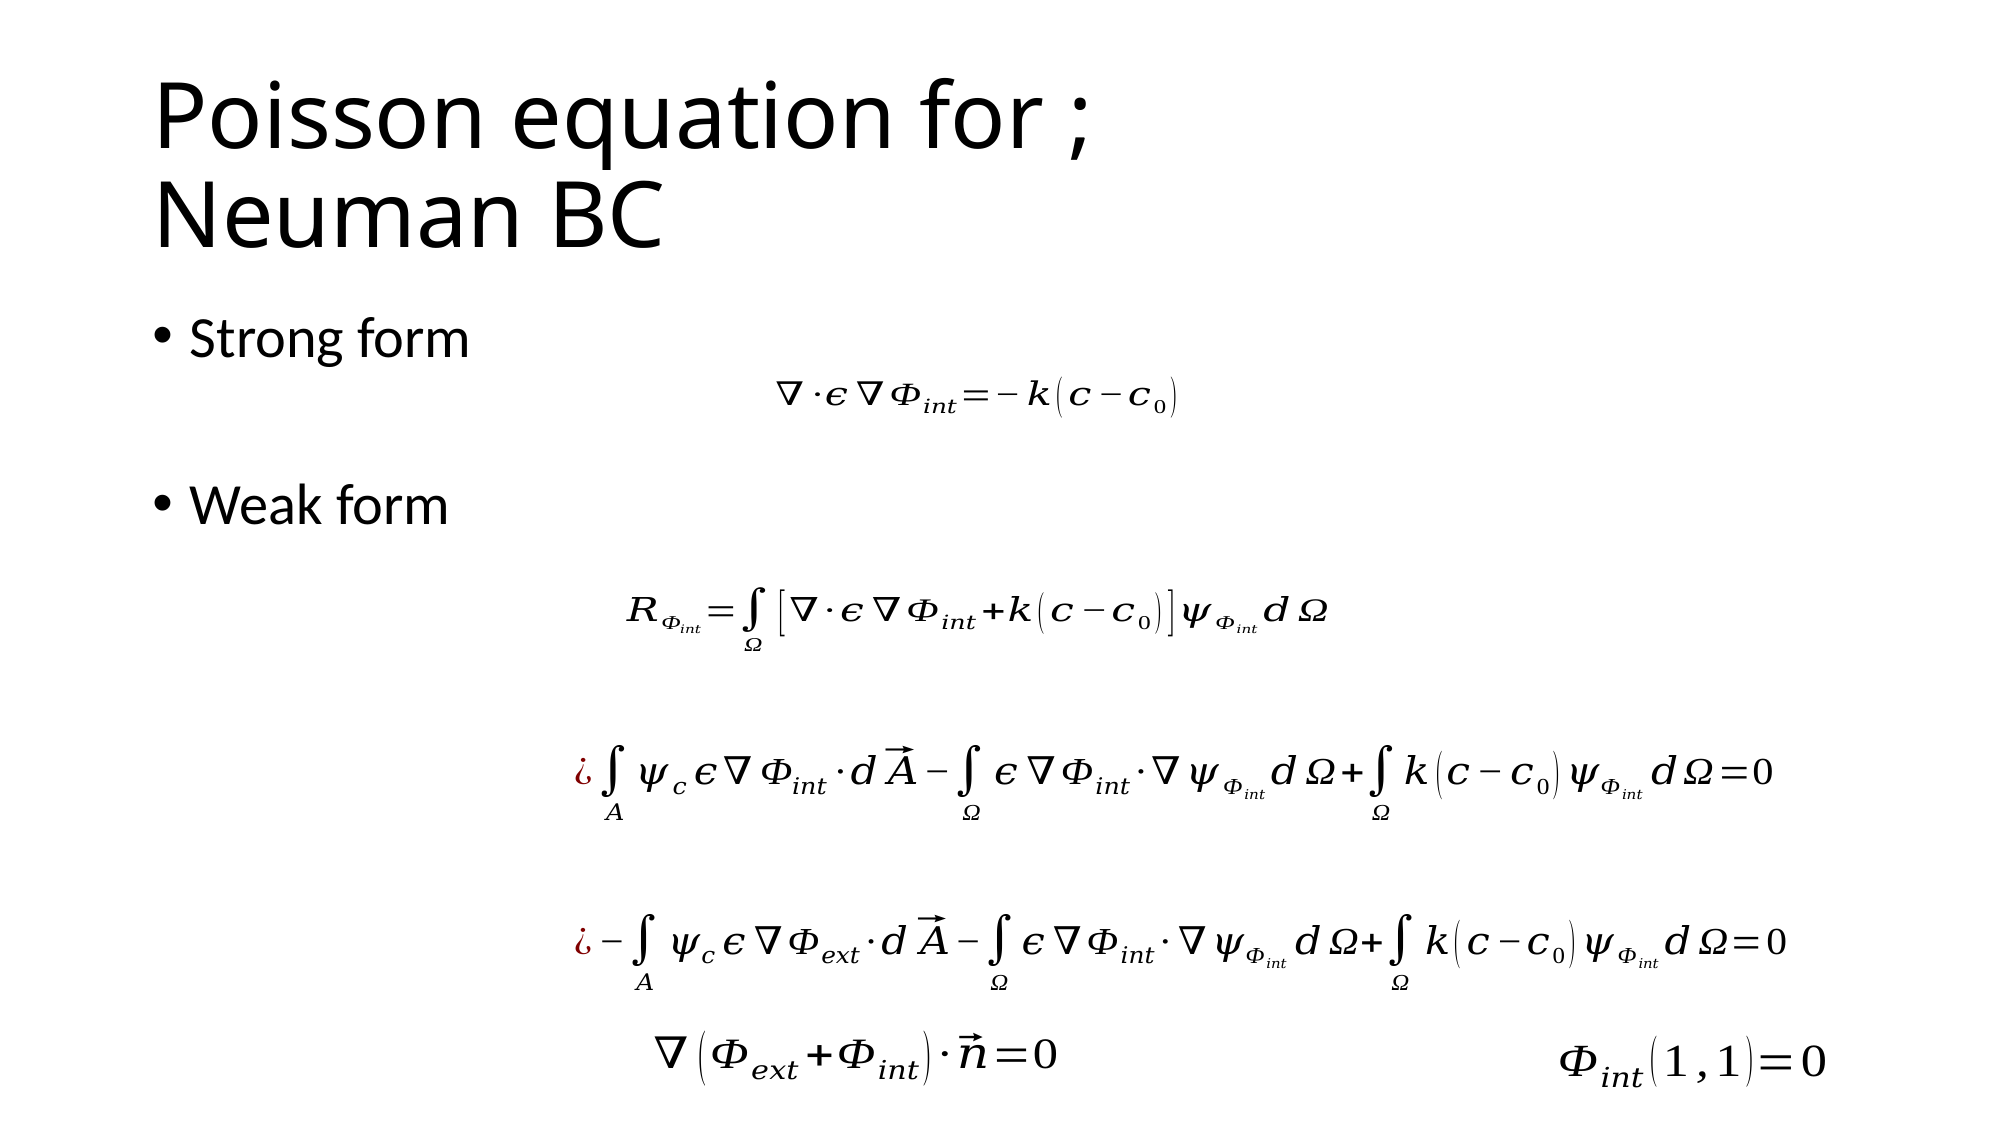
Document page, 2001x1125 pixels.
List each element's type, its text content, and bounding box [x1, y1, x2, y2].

list Strong form Weak form [137, 299, 1863, 1014]
